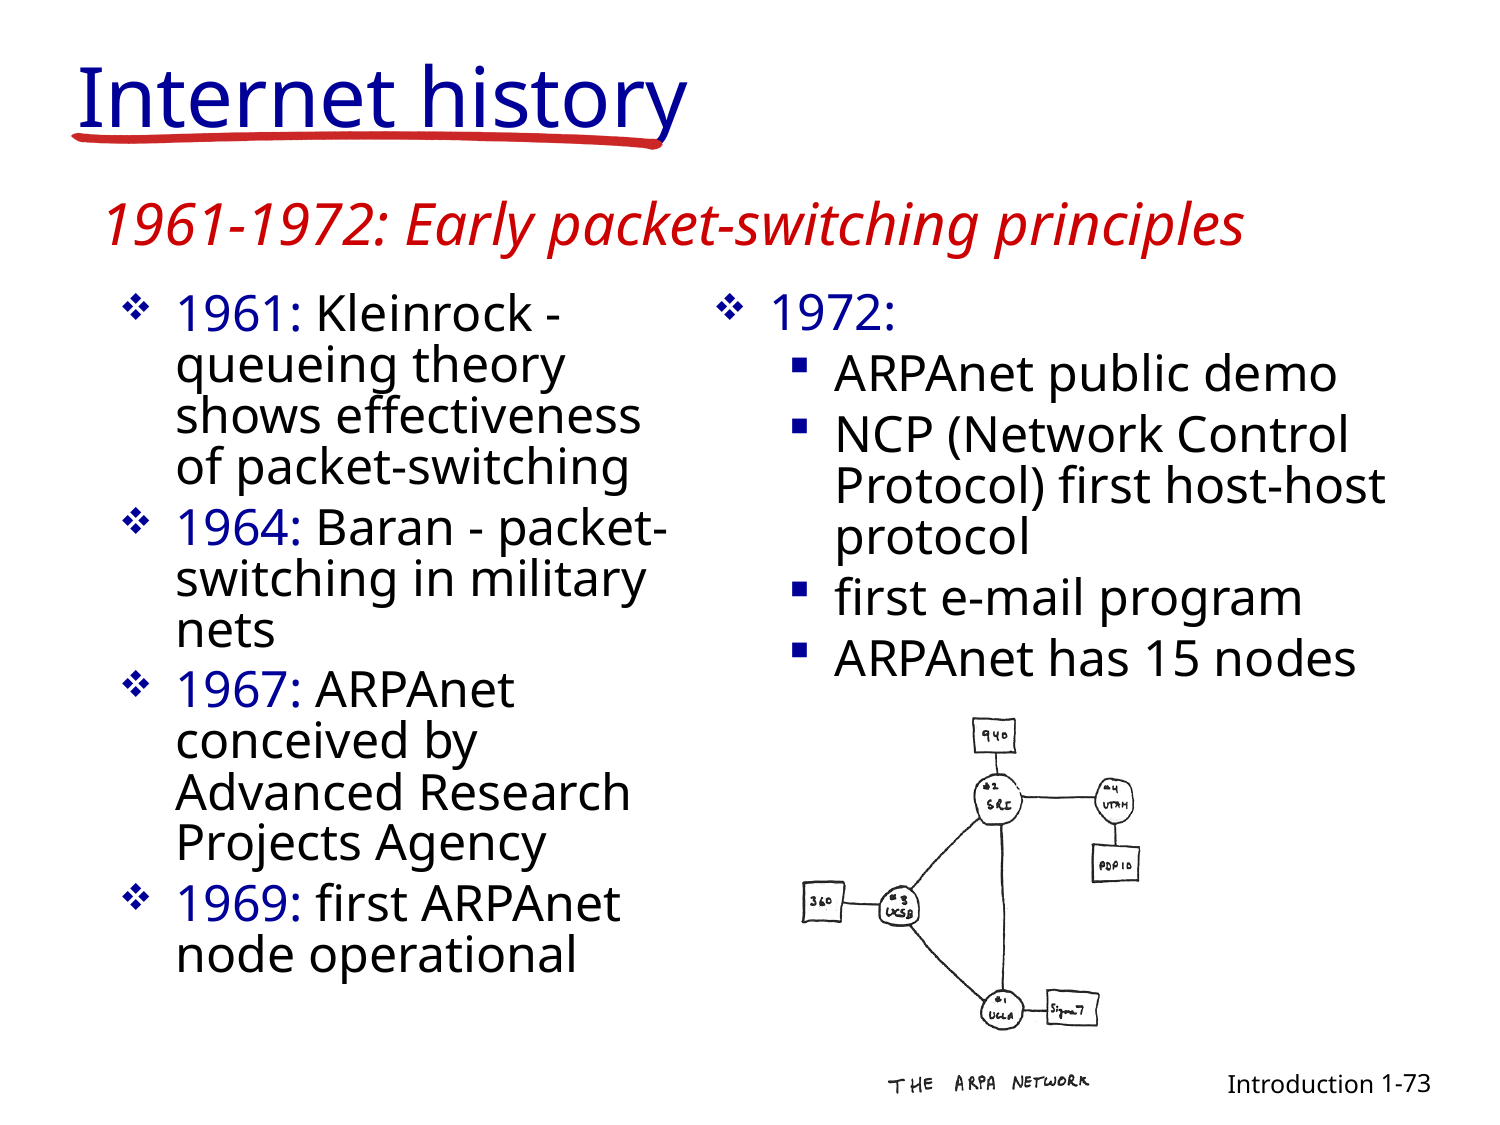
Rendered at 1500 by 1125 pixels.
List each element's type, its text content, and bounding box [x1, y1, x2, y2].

picture [737, 692, 1184, 1125]
list 1961: Kleinrock - queueing theory shows effectiveness of packet-switching 1964: Baran - packet-switching in military nets 1967: ARPAnet conceived by Advanced Research Projects Agency 1969: first ARPAnet node operational [104, 283, 705, 1009]
picture [68, 126, 669, 156]
title Internet history [62, 41, 1337, 148]
list 1972: ARPAnet public demo NCP (Network Control Protocol) first host-host protocol first e-mail program ARPAnet has 15 nodes [698, 282, 1484, 754]
text_box 1961-1972: Early packet-switching principles [85, 168, 1361, 275]
slide_number 1-73 [1365, 1059, 1477, 1106]
footer Introduction [1187, 1060, 1391, 1109]
